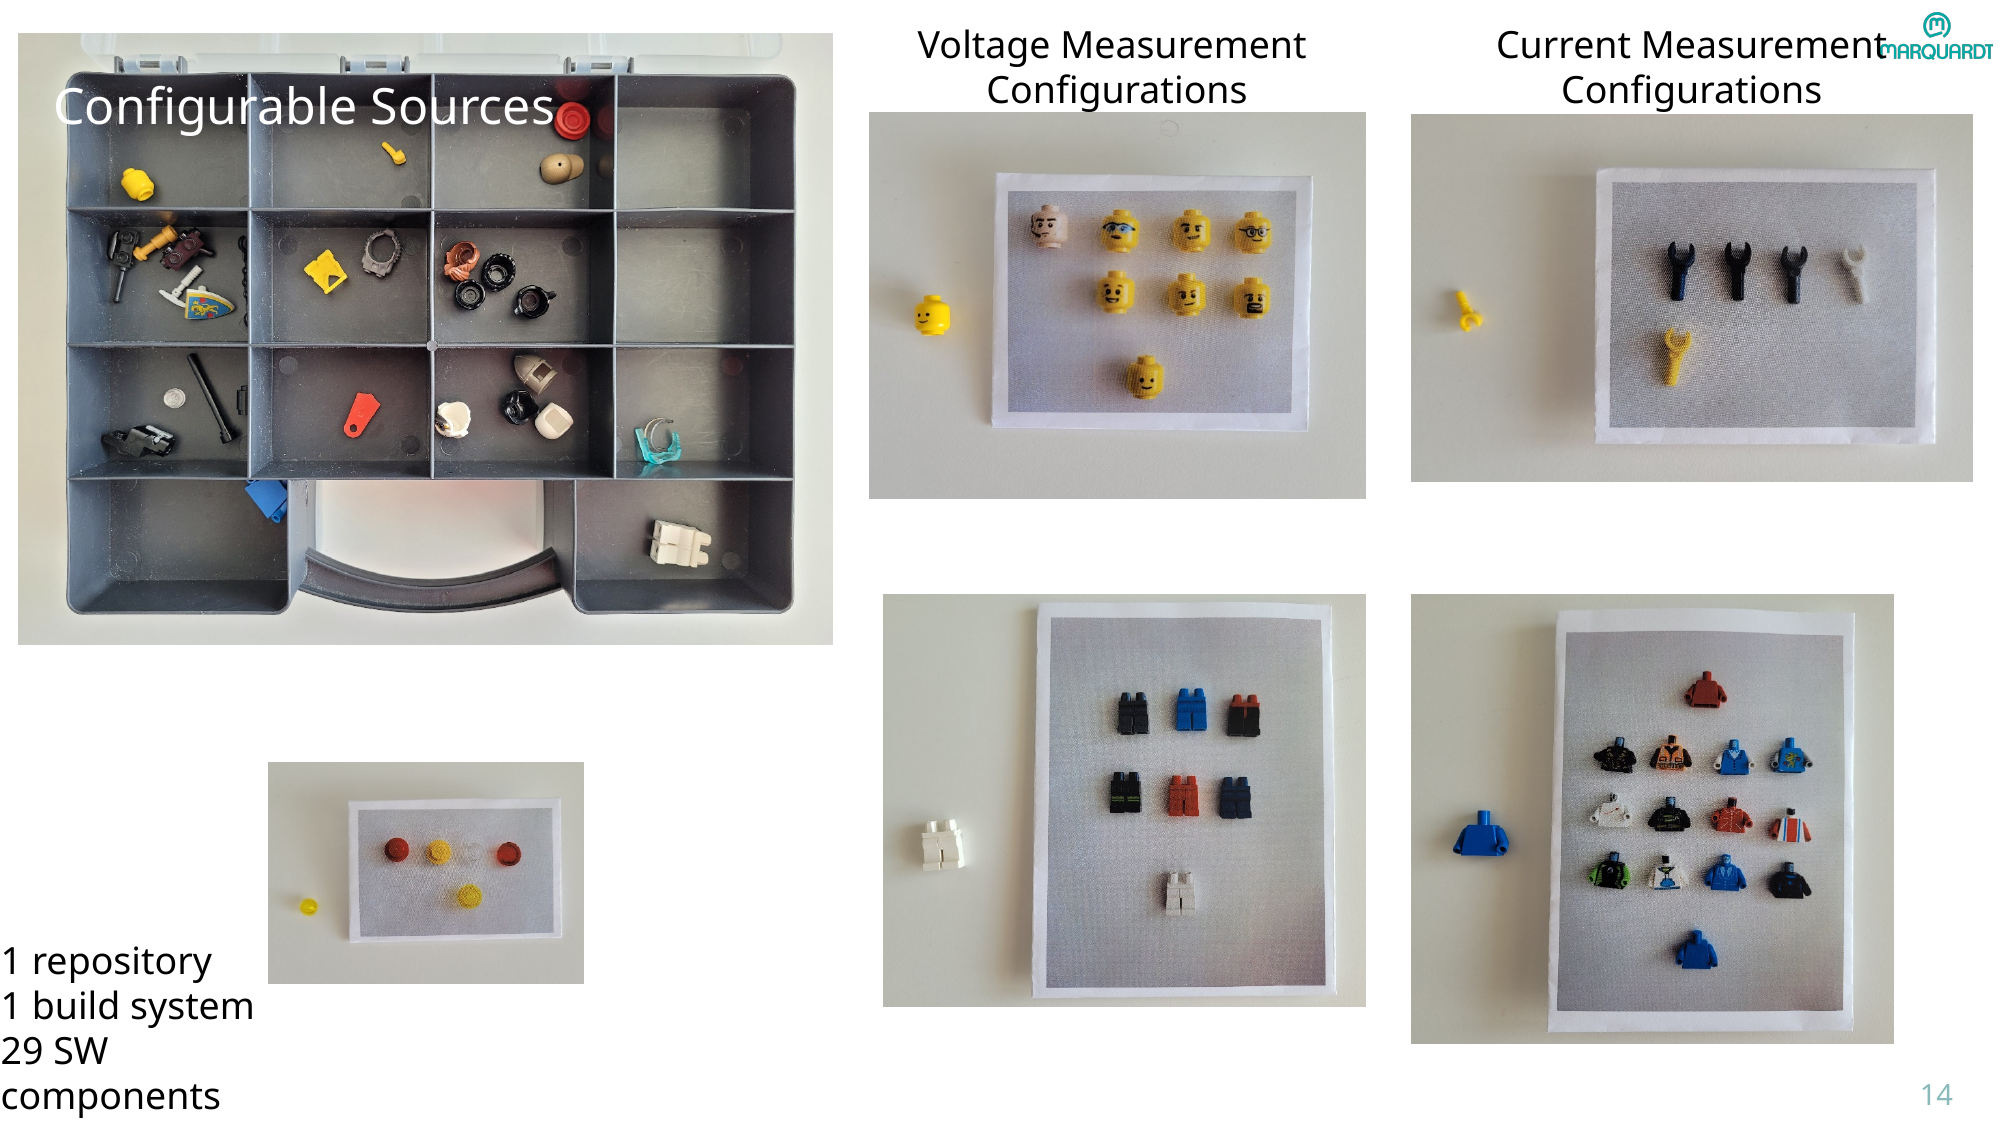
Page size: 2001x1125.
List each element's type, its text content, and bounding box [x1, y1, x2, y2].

picture [883, 594, 1366, 1007]
slide_number 14 [1904, 1065, 1969, 1125]
picture [1411, 594, 1894, 1045]
picture [268, 762, 584, 984]
text_box Current Measurement Configurations [1481, 13, 1903, 114]
picture [17, 33, 833, 645]
text_box Voltage Measurement Configurations [902, 13, 1332, 112]
picture [1411, 114, 1973, 482]
text_box 1 repository 1 build system 29 SW components [0, 929, 271, 1125]
picture [869, 112, 1366, 499]
